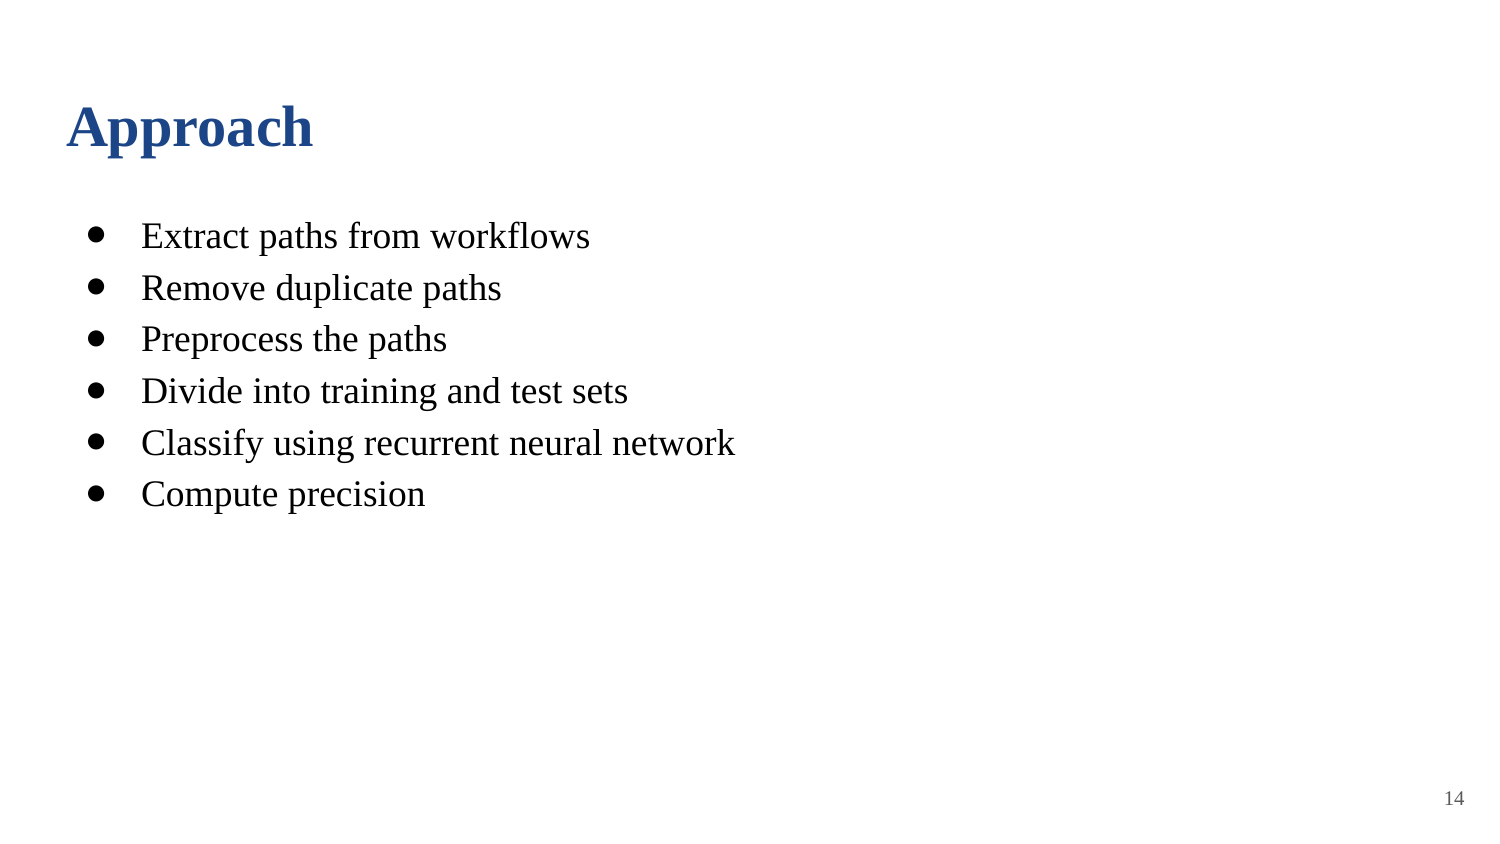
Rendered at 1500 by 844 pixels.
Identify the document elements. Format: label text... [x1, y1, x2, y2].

slide_number ‹#› [1389, 764, 1480, 830]
title Approach [51, 72, 1449, 167]
list Extract paths from workflows Remove duplicate paths Preprocess the paths Divide into training and test sets Classify using recurrent neural network Compute precision [51, 189, 1449, 750]
